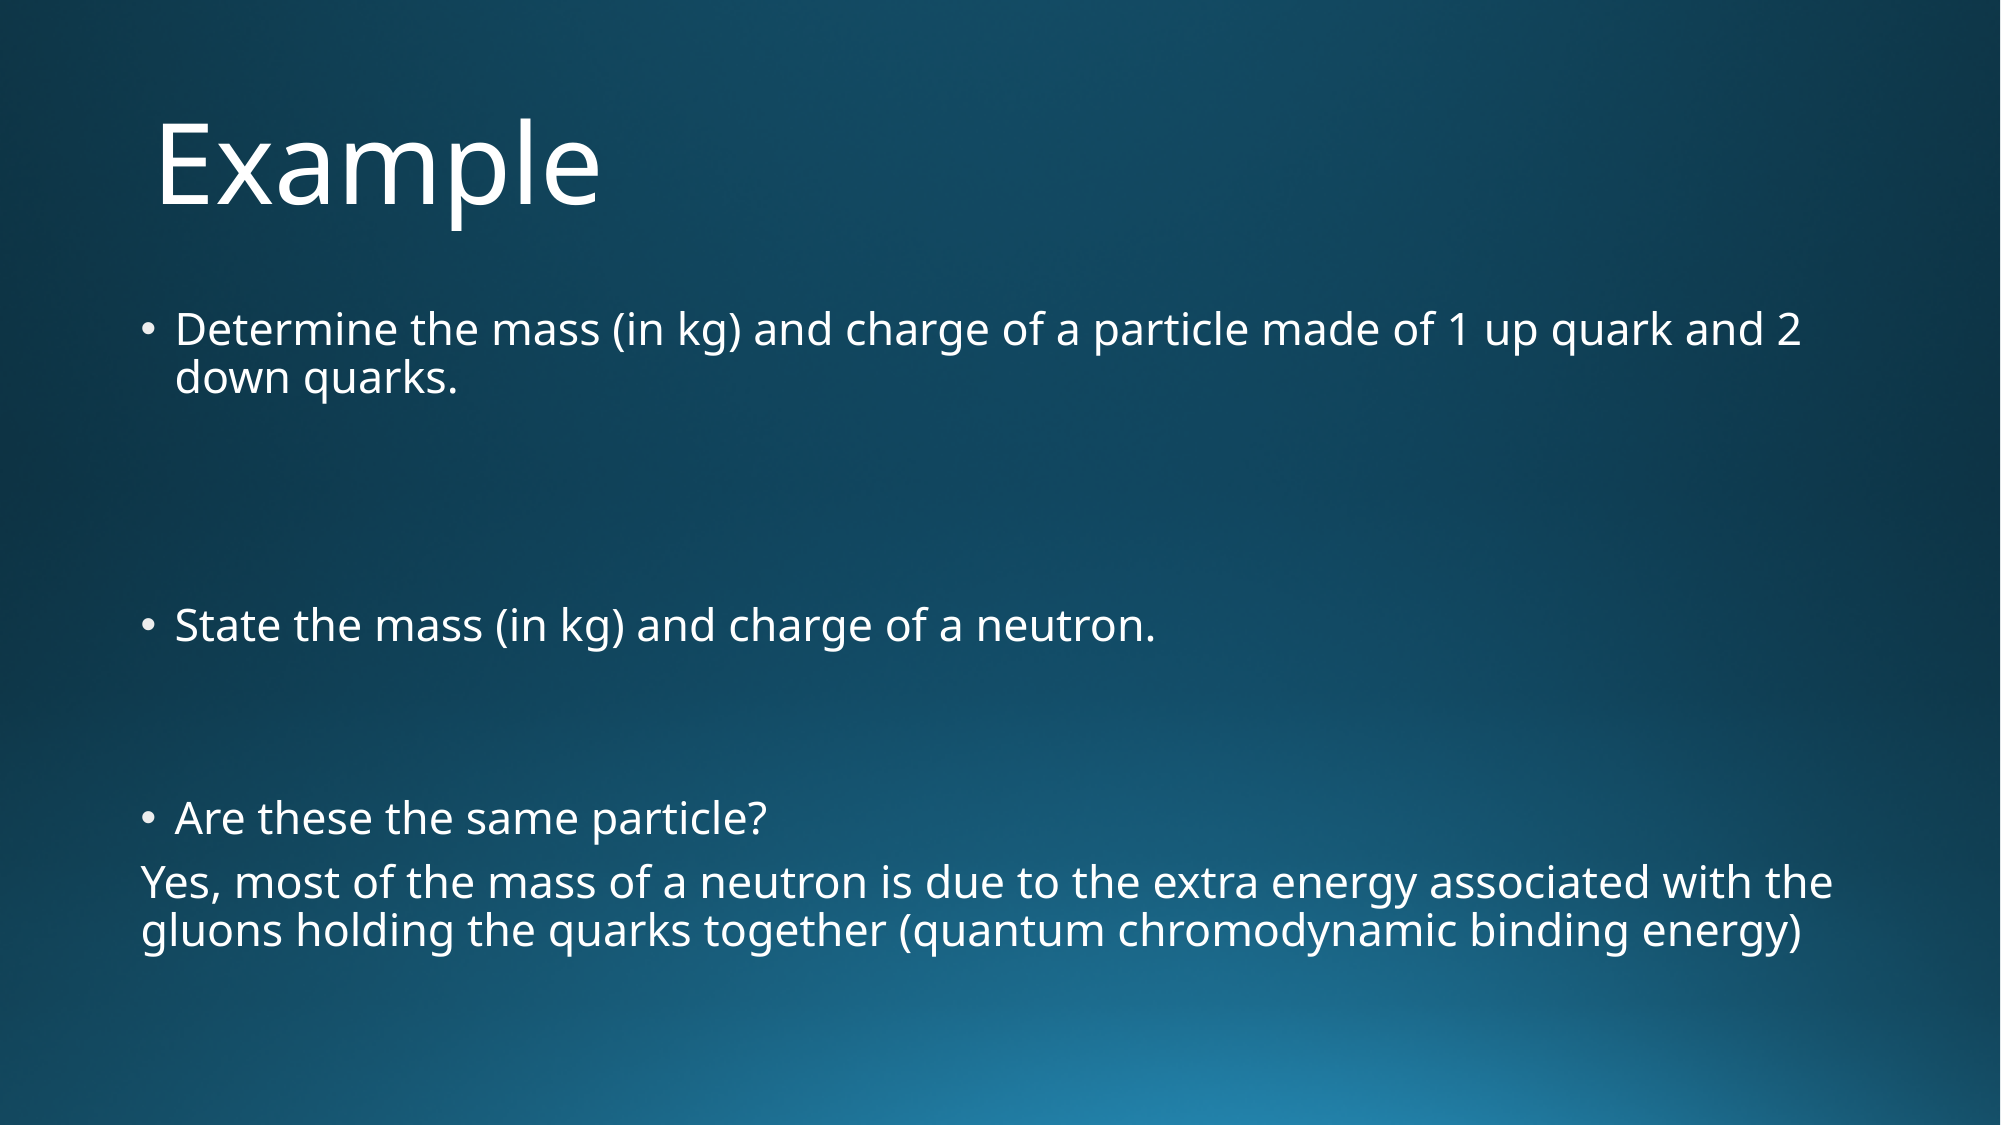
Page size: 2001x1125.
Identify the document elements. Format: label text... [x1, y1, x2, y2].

title Example [137, 59, 1863, 278]
picture [0, 0, 2001, 1125]
